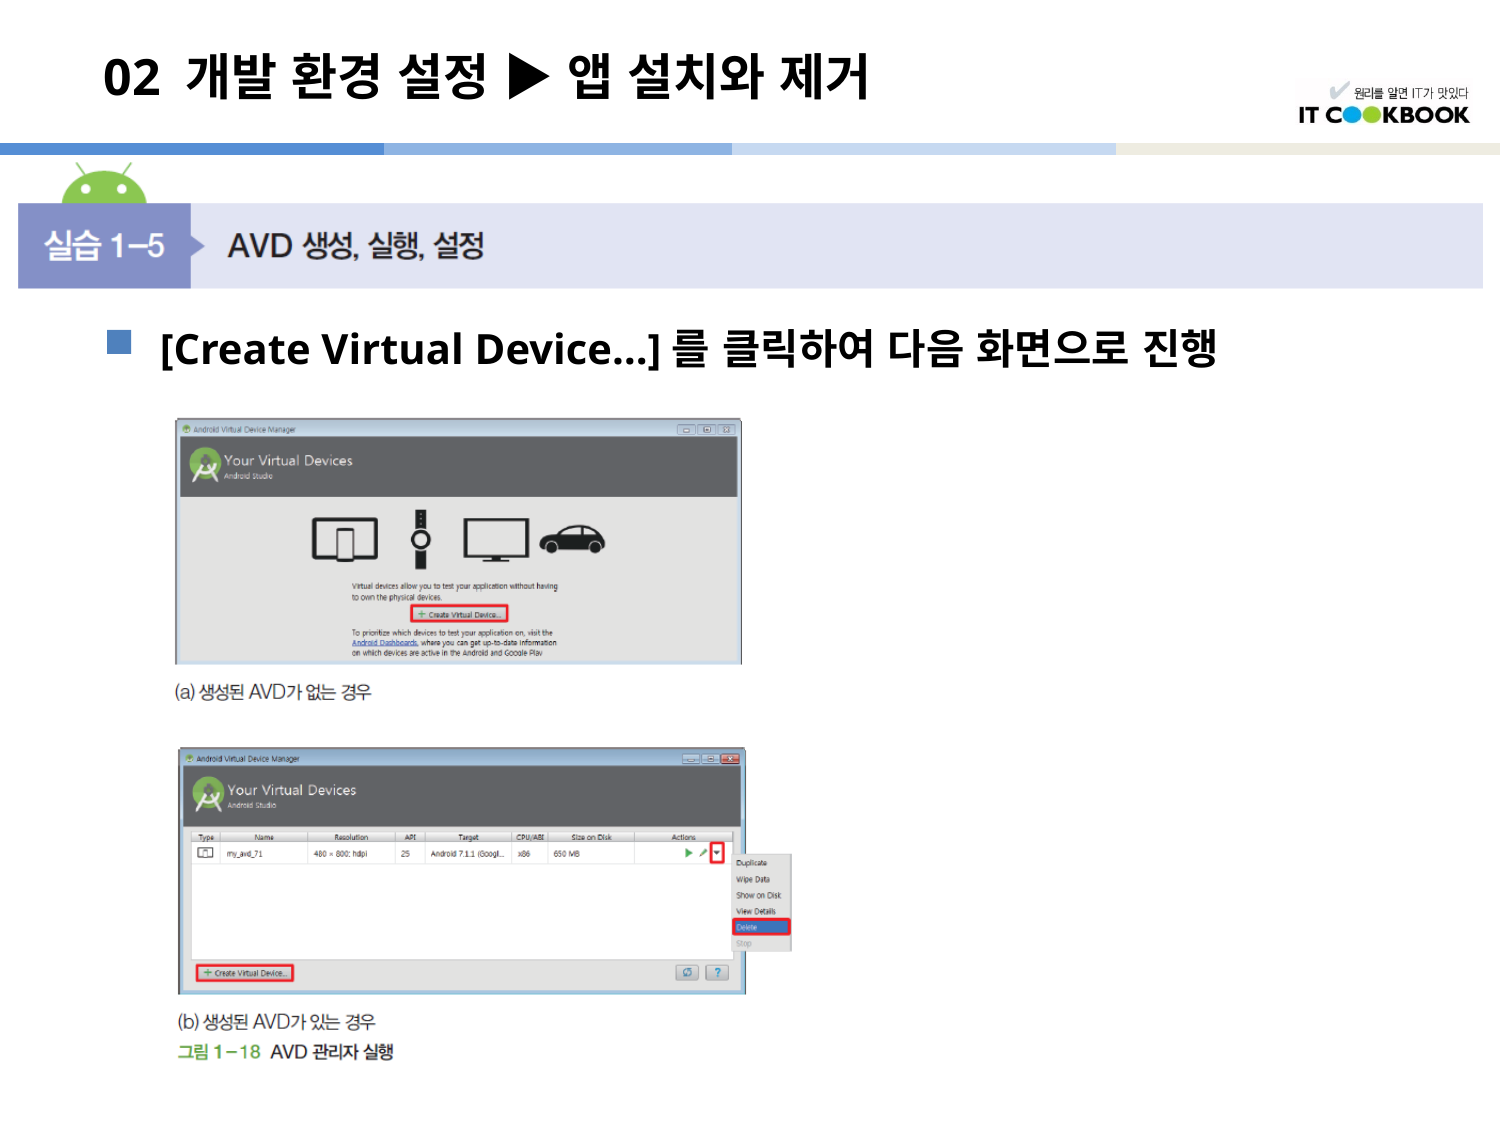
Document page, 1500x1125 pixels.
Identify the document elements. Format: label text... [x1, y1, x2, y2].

picture [17, 160, 1483, 291]
picture [161, 729, 808, 1083]
title 02 개발 환경 설정 ▶ 앱 설치와 제거 [88, 30, 1330, 121]
picture [1295, 78, 1473, 125]
picture [159, 404, 805, 702]
list [Create Virtual Device…]를 클릭하여 다음 화면으로 진행 [88, 300, 1436, 1083]
